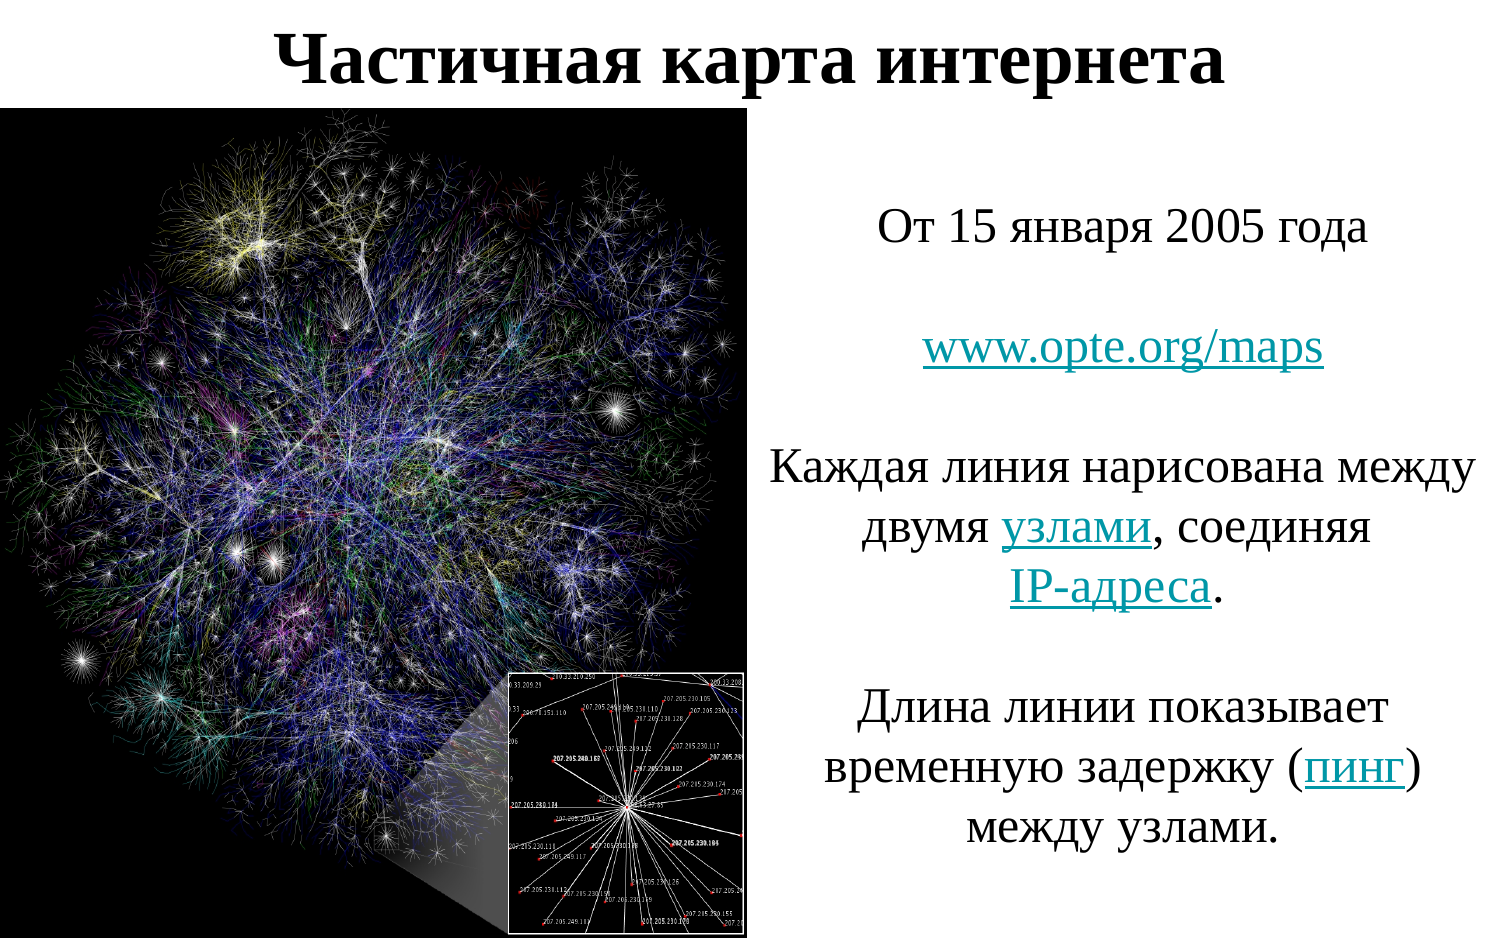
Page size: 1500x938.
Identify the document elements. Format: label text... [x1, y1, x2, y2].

text_box Частичная карта интернета [0, 0, 1500, 108]
picture [0, 107, 747, 938]
text_box От 15 января 2005 года www.opte.org/maps Каждая линия нарисована между двумя узлами, соединяя IP-адреса. Длина линии показывает временную задержку (пинг) между узлами. [748, 108, 1500, 938]
